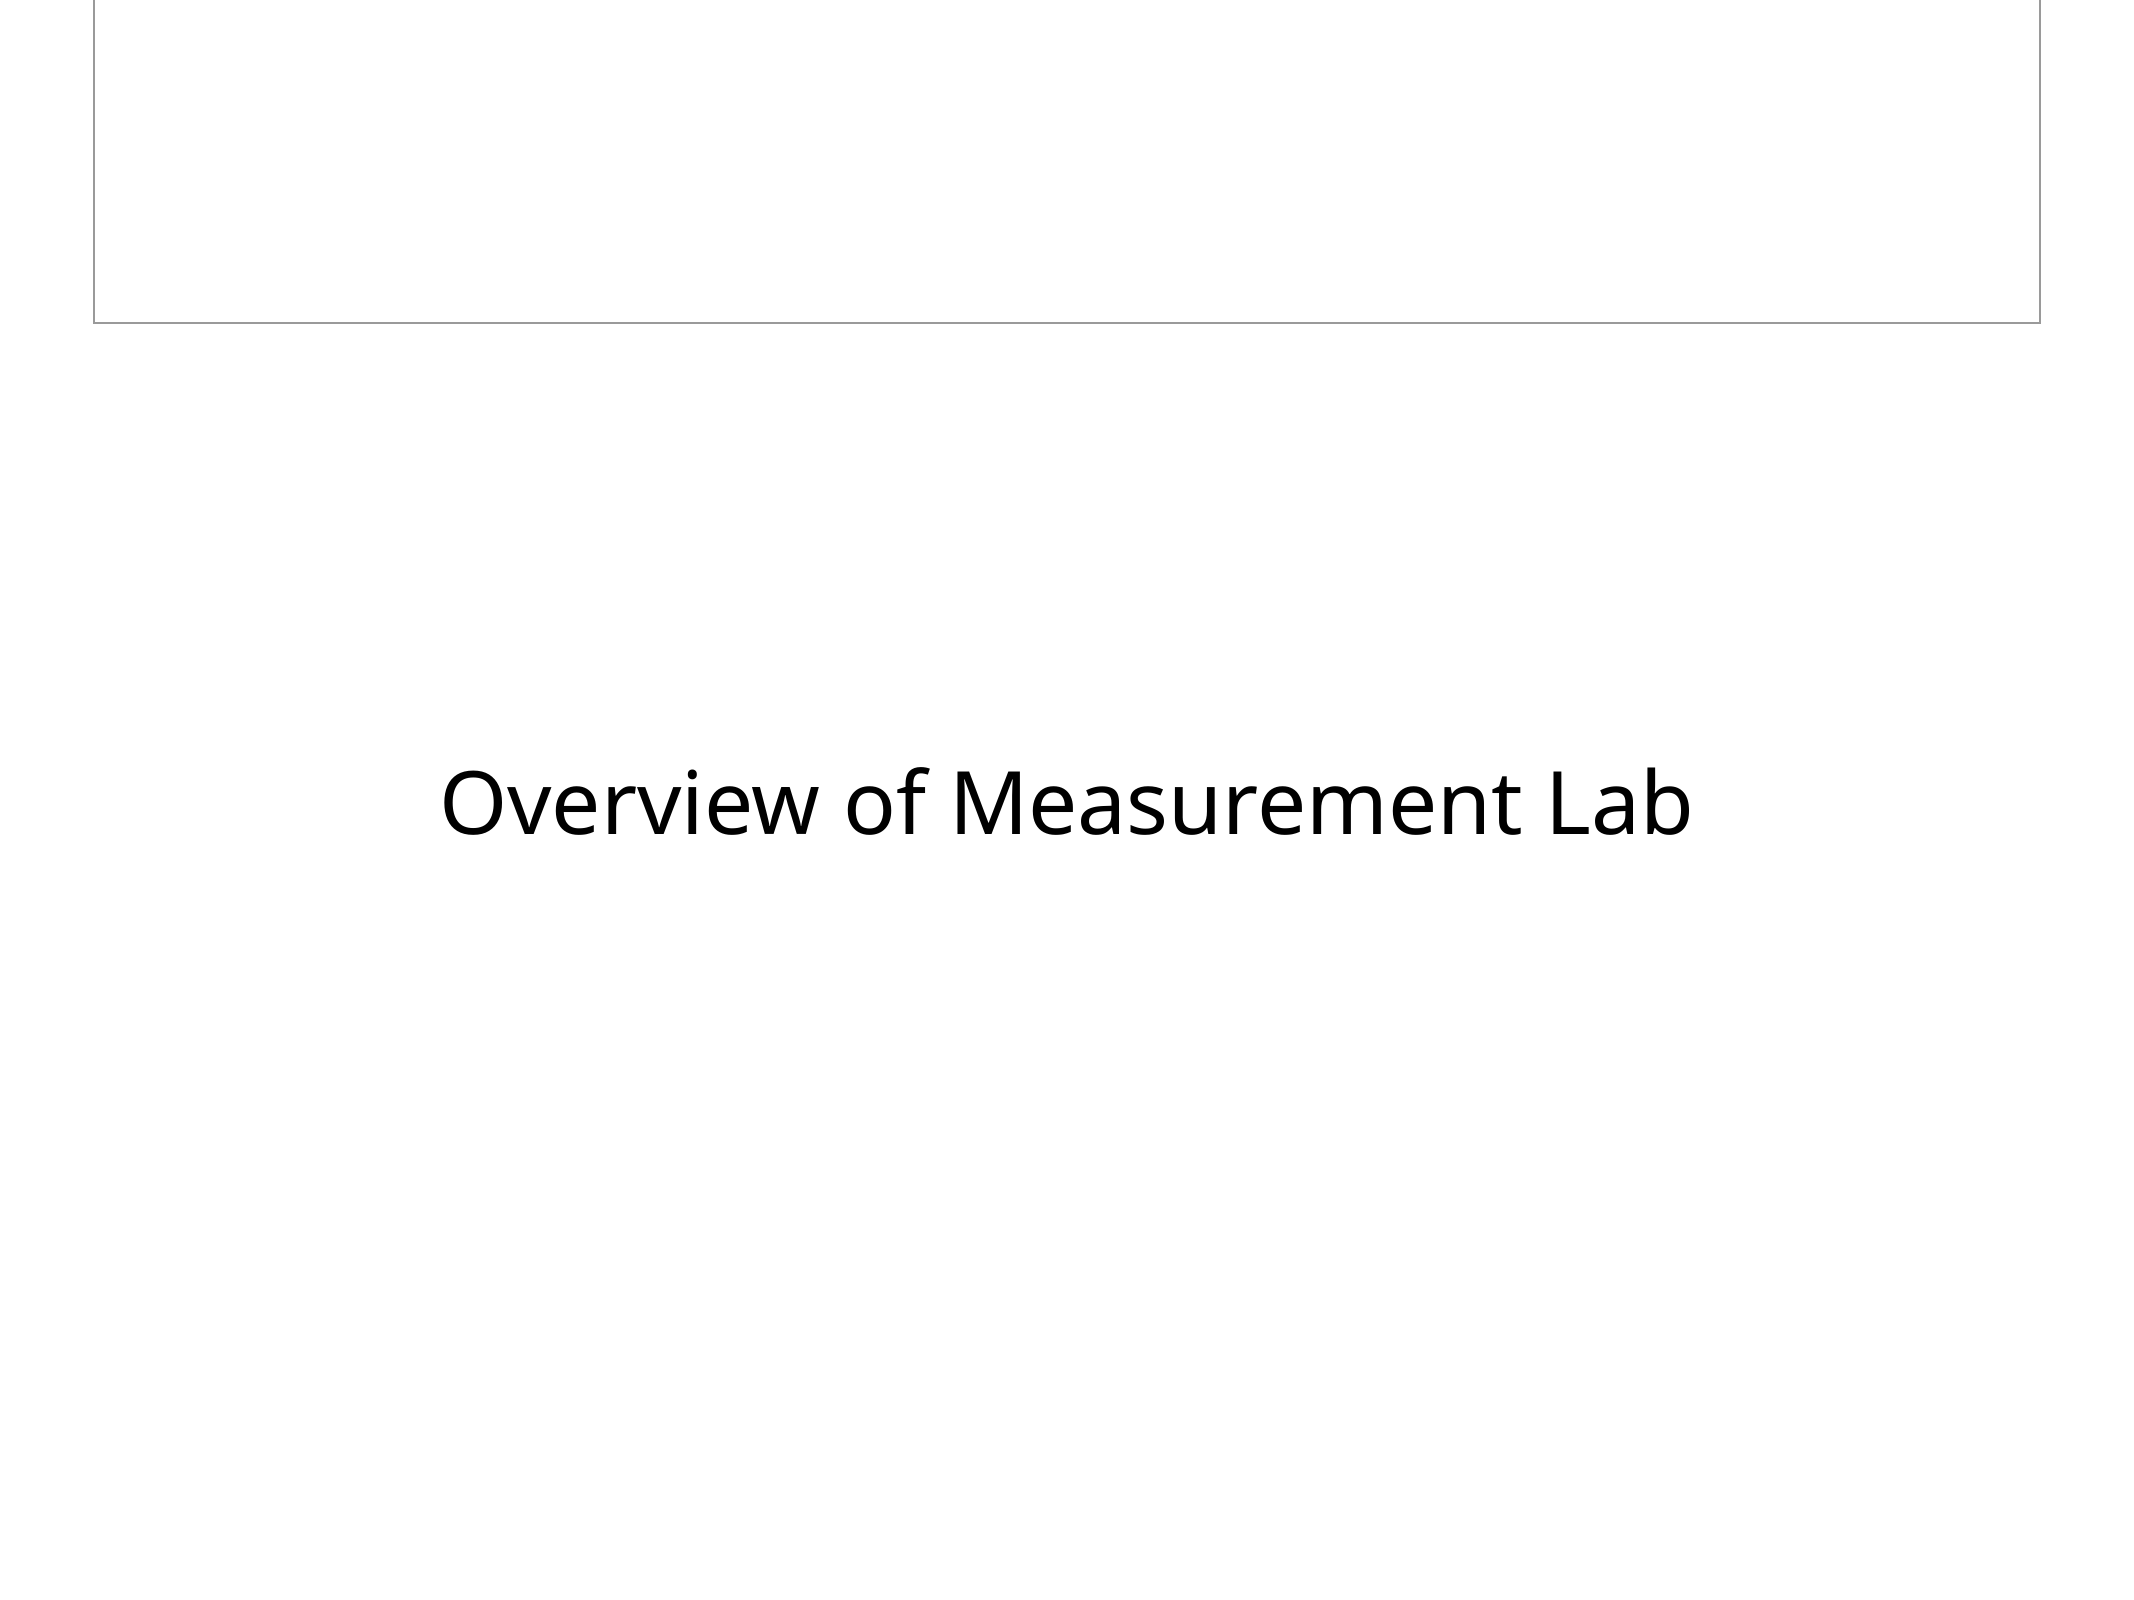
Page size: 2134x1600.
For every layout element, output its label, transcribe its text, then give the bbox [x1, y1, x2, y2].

text_box Overview of Measurement Lab [93, 539, 2040, 1061]
